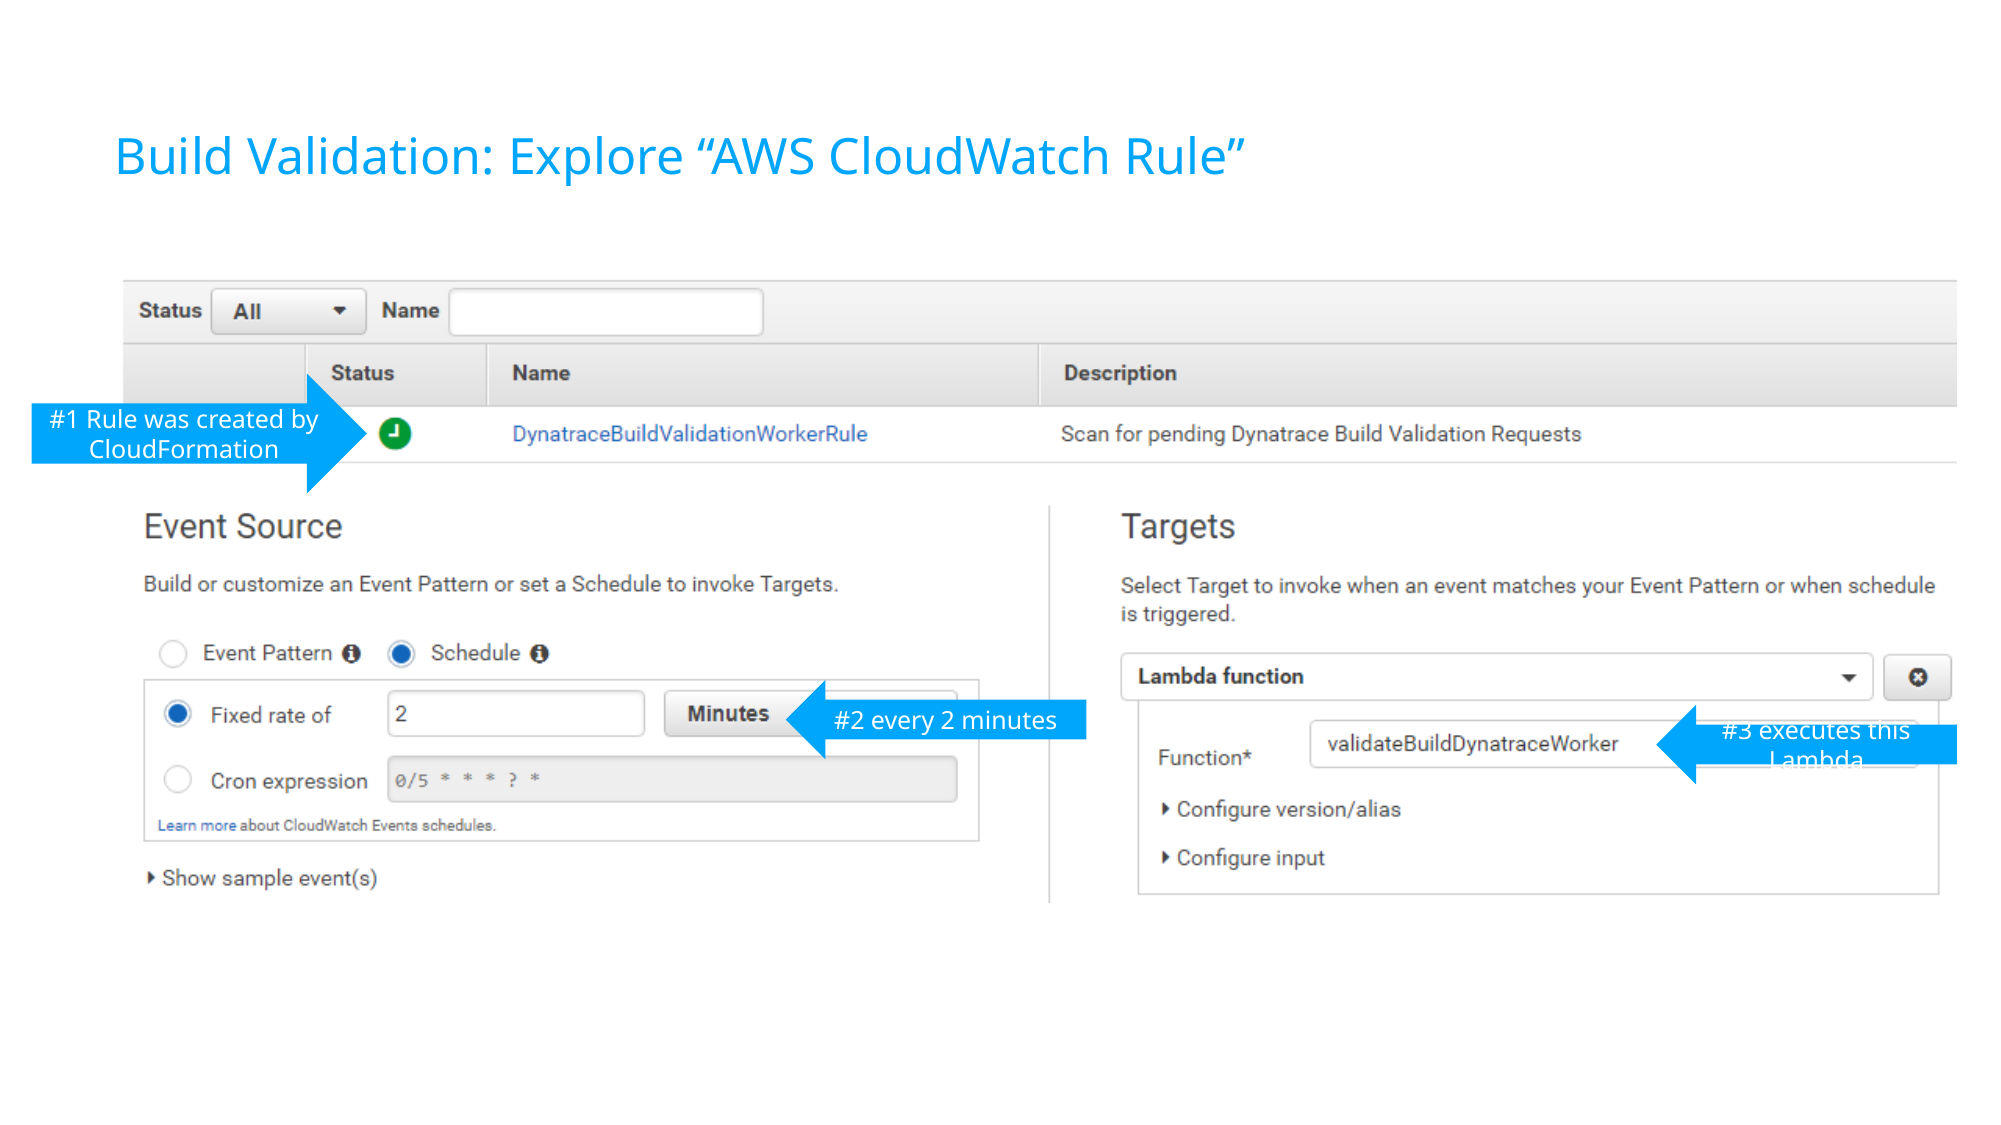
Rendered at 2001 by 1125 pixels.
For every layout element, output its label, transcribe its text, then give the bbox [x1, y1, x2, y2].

picture [160, 441, 168, 457]
picture [235, 443, 241, 456]
text_box #1 Rule was created by CloudFormation [30, 402, 114, 465]
title Build Validation: Explore “AWS CloudWatch Rule” [114, 93, 1882, 204]
picture [114, 271, 1958, 903]
picture [248, 413, 253, 426]
